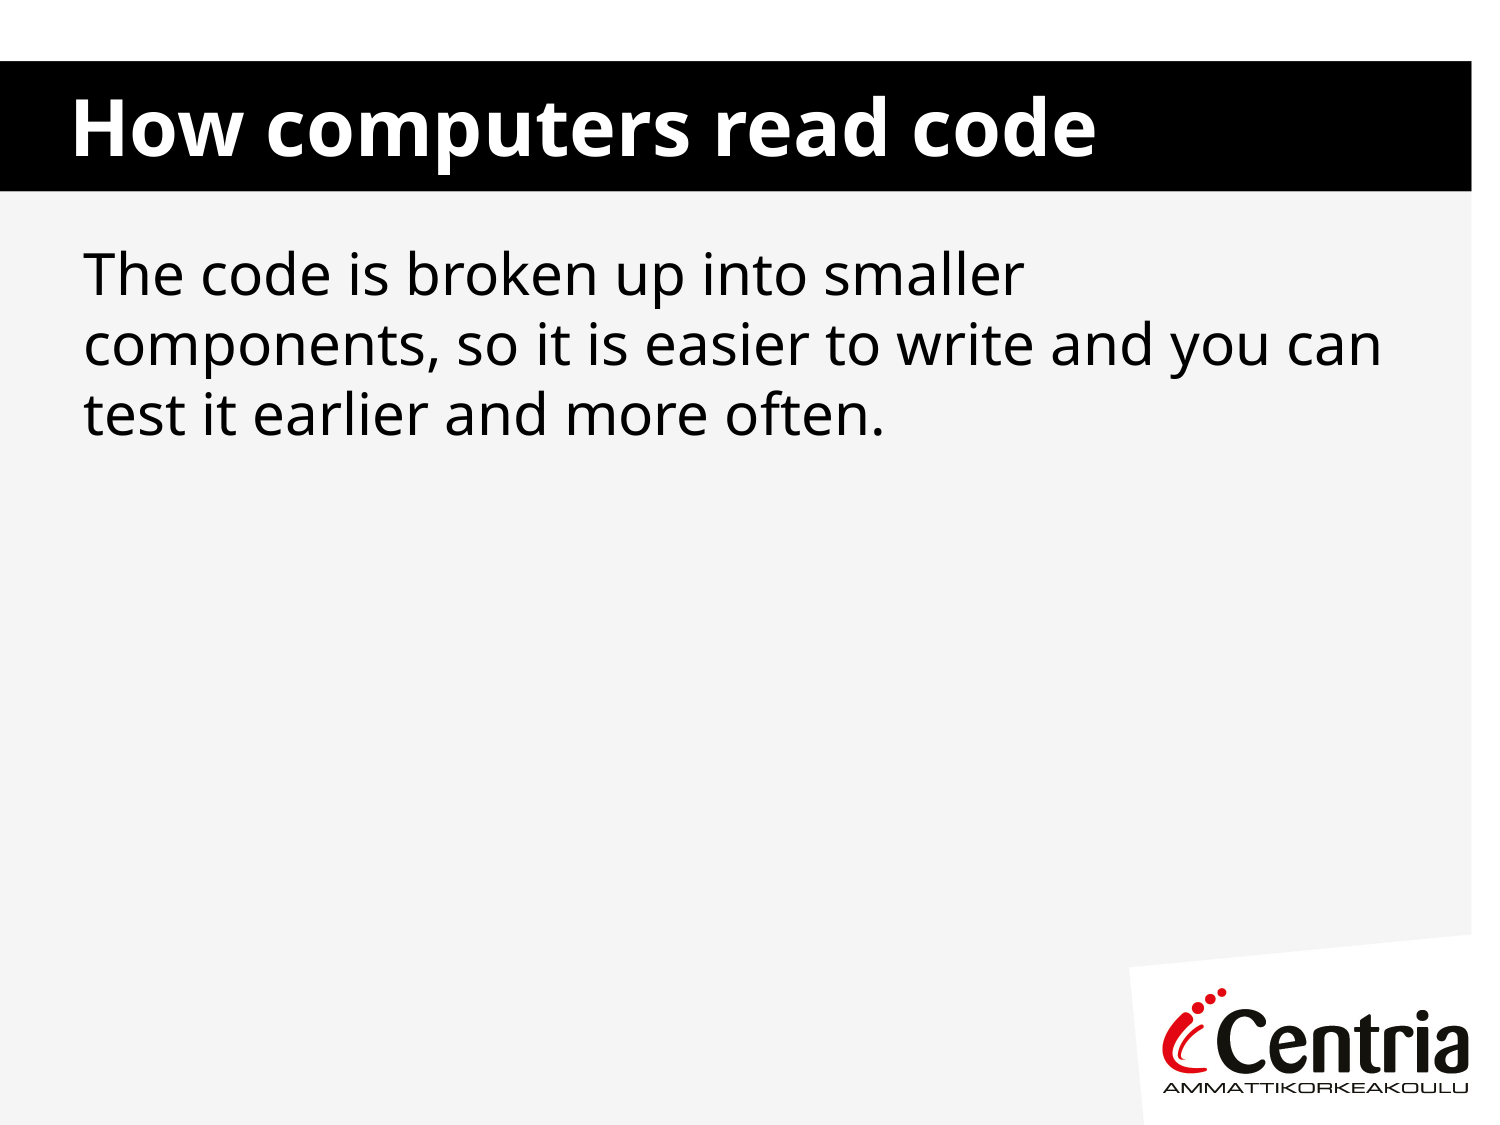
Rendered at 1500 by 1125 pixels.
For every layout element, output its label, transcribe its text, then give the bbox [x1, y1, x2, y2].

picture [0, 0, 1500, 1125]
title How computers read code [54, 75, 1410, 181]
list The code is broken up into smaller components, so it is easier to write and you can test it earlier and more often. [68, 229, 1410, 954]
